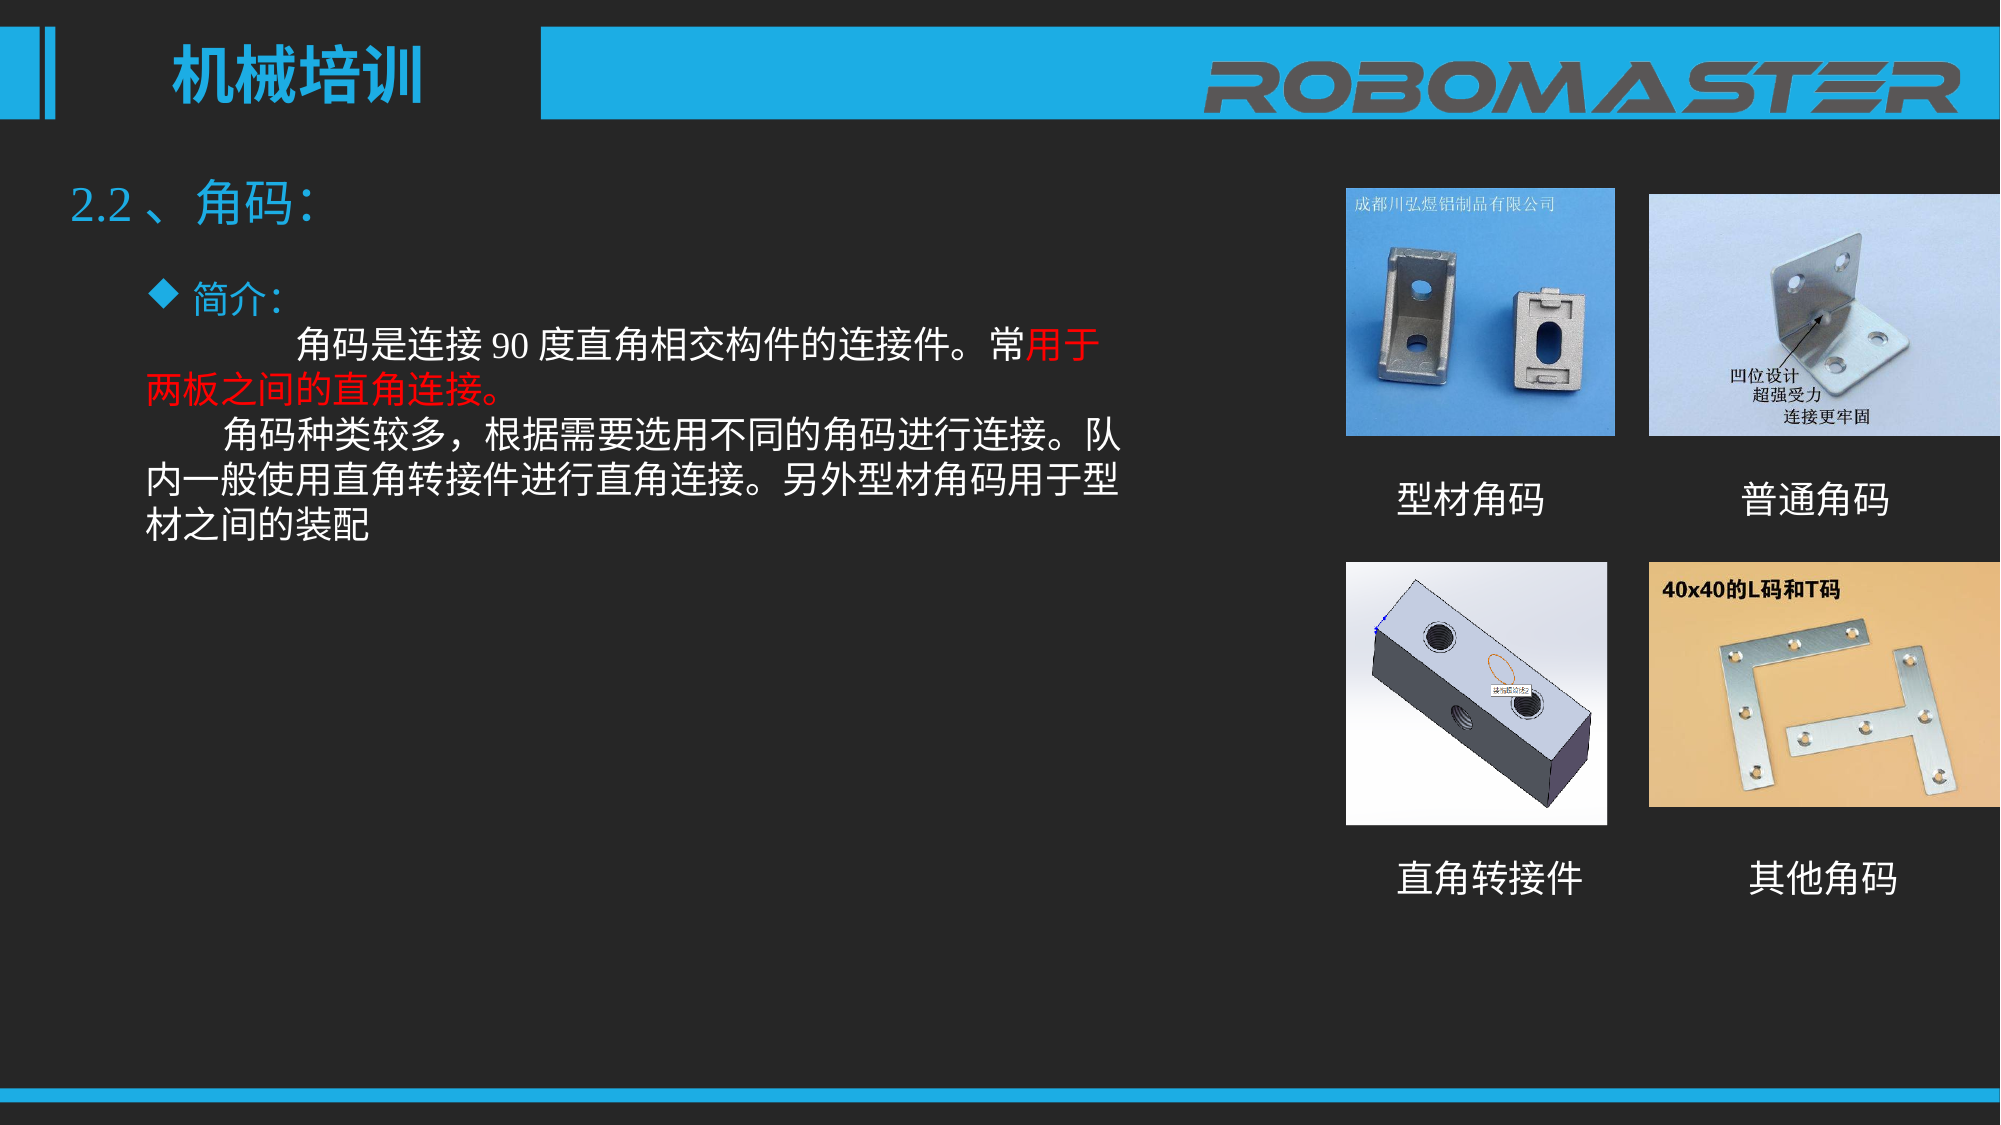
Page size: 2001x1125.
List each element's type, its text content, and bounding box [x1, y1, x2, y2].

picture [1346, 188, 1615, 436]
text_box [0, 1087, 2000, 1103]
text_box [540, 26, 2000, 121]
picture [1649, 562, 2000, 807]
text_box 普通角码 [1726, 468, 1924, 529]
text_box 直角转接件 [1381, 847, 1608, 908]
picture [1649, 194, 2000, 436]
text_box 机械培训 [156, 27, 440, 119]
text_box 其他角码 [1734, 847, 1932, 908]
picture [1346, 562, 1608, 826]
picture [1201, 26, 1961, 113]
text_box [44, 26, 56, 121]
text_box 型材角码 [1381, 468, 1579, 529]
text_box 2.2、角码： 简介： 角码是连接90度直角相交构件的连接件。常用于两板之间的直角连接。 角码种类较多，根据需要选用不同的角码进行连接。队内一般使用直角转接件进行直角连接。另外型材角码用于型材之间的装配 [55, 163, 1141, 554]
text_box [0, 26, 41, 121]
